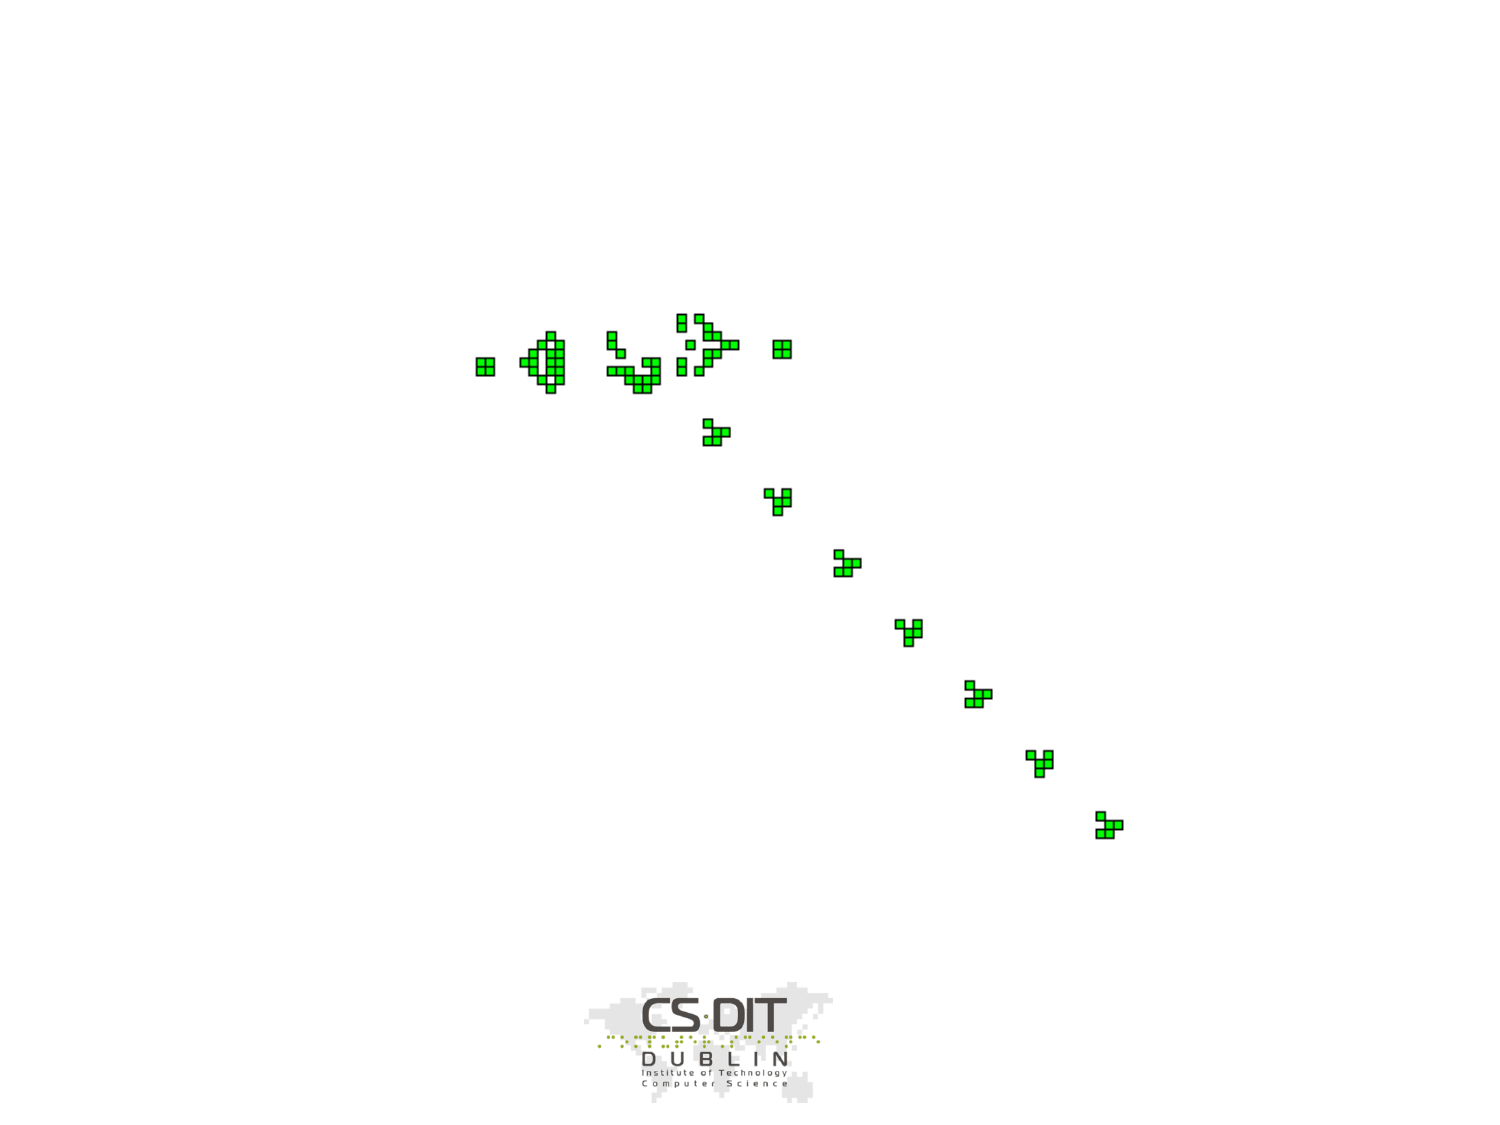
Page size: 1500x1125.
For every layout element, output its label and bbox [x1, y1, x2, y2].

picture [265, 115, 1144, 926]
picture [584, 982, 833, 1103]
